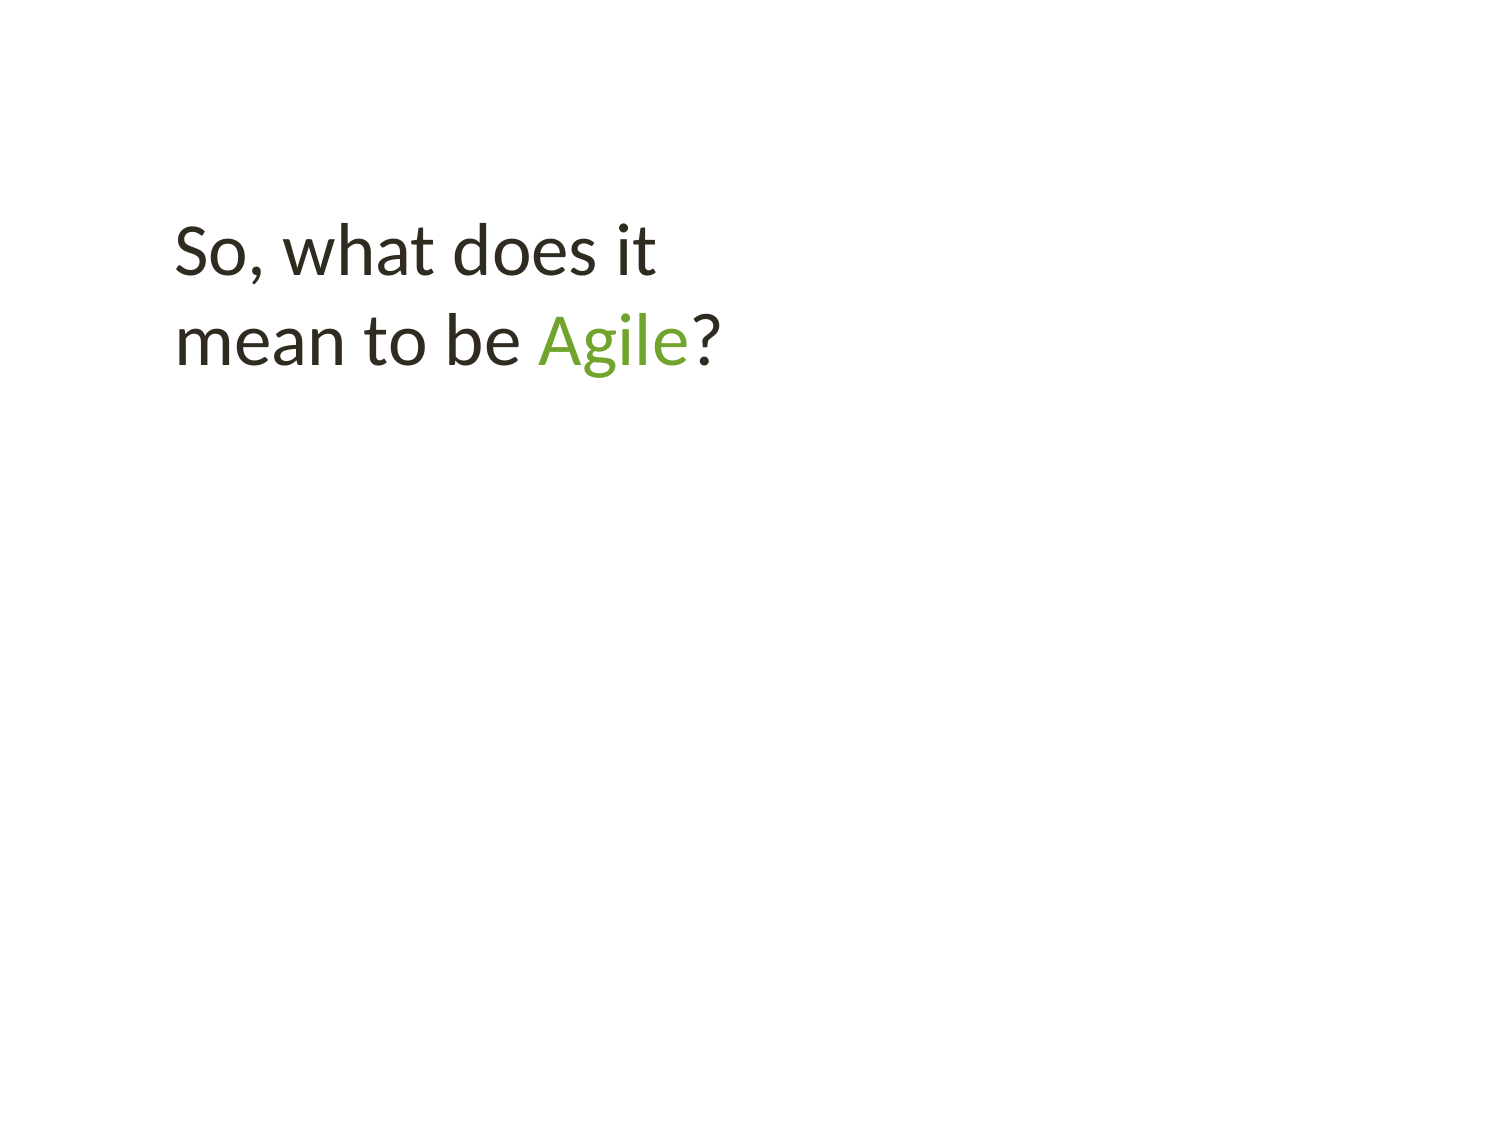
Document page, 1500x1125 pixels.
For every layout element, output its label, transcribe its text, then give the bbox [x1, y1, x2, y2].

title So, what does it mean to be Agile? [159, 137, 786, 445]
